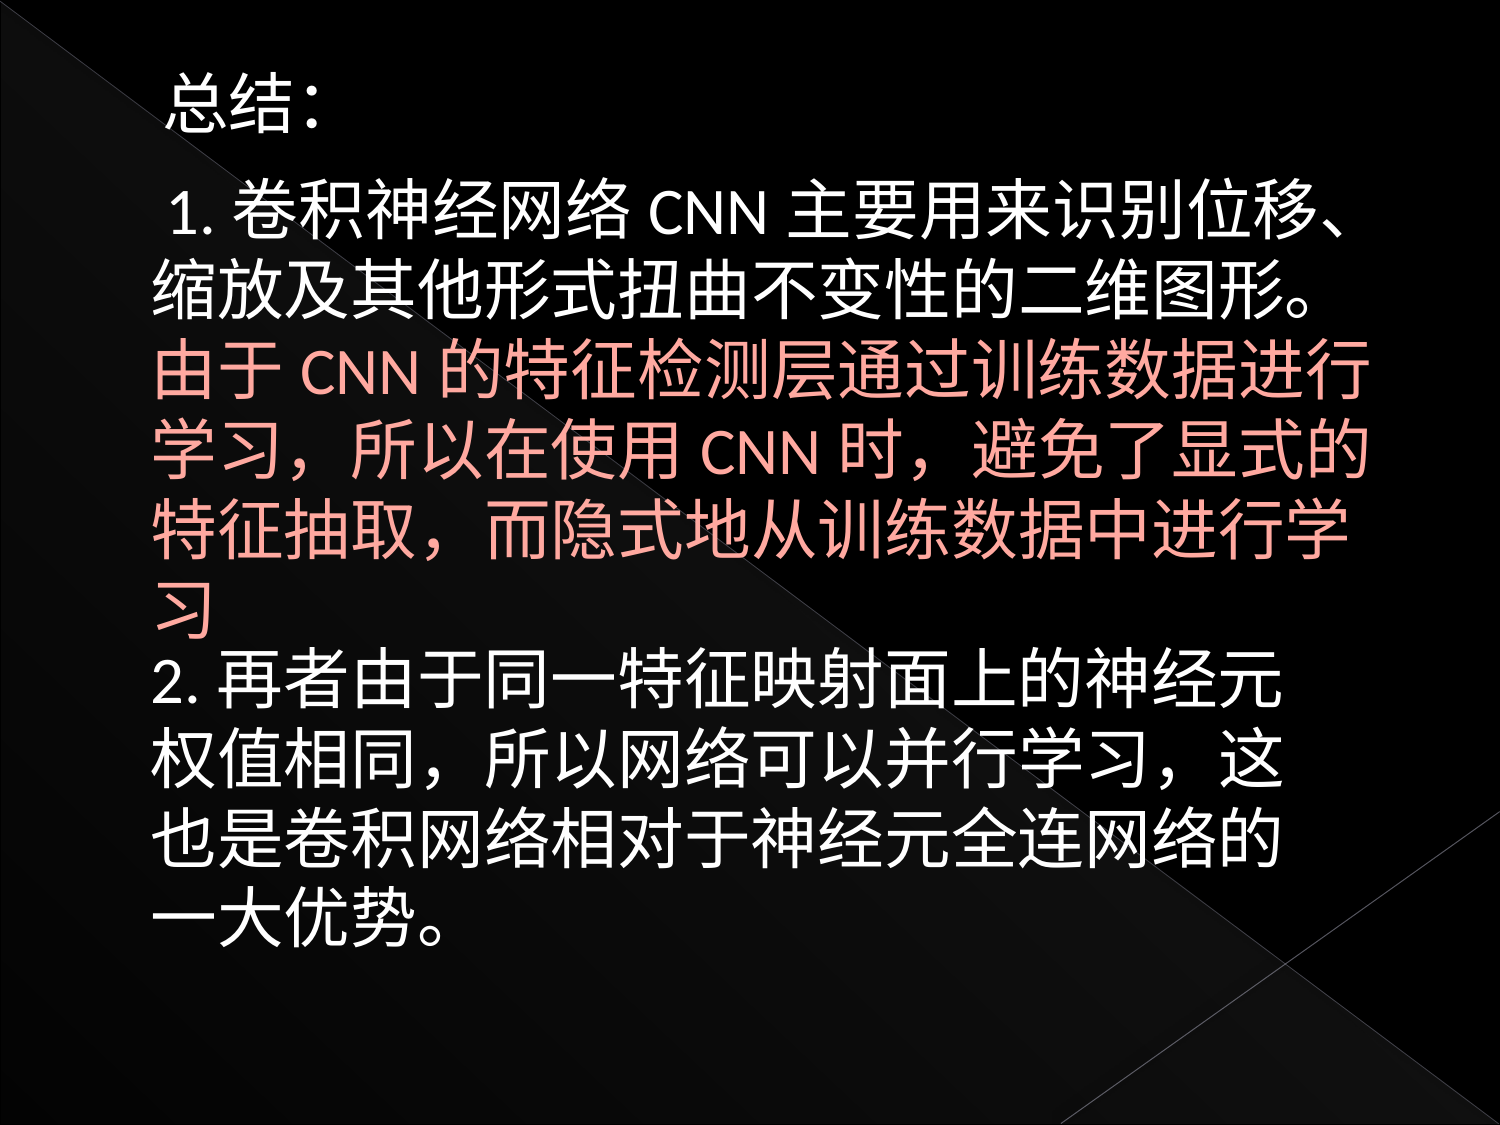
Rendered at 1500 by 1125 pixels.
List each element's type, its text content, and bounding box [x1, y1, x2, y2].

text_box 2.再者由于同一特征映射面上的神经元权值相同，所以网络可以并行学习，这也是卷积网络相对于神经元全连网络的一大优势。 [135, 629, 1353, 964]
text_box 1.卷积神经网络CNN主要用来识别位移、缩放及其他形式扭曲不变性的二维图形。由于CNN的特征检测层通过训练数据进行学习，所以在使用CNN时，避免了显式的特征抽取，而隐式地从训练数据中进行学习 [135, 160, 1388, 656]
text_box 总结： [147, 54, 432, 150]
